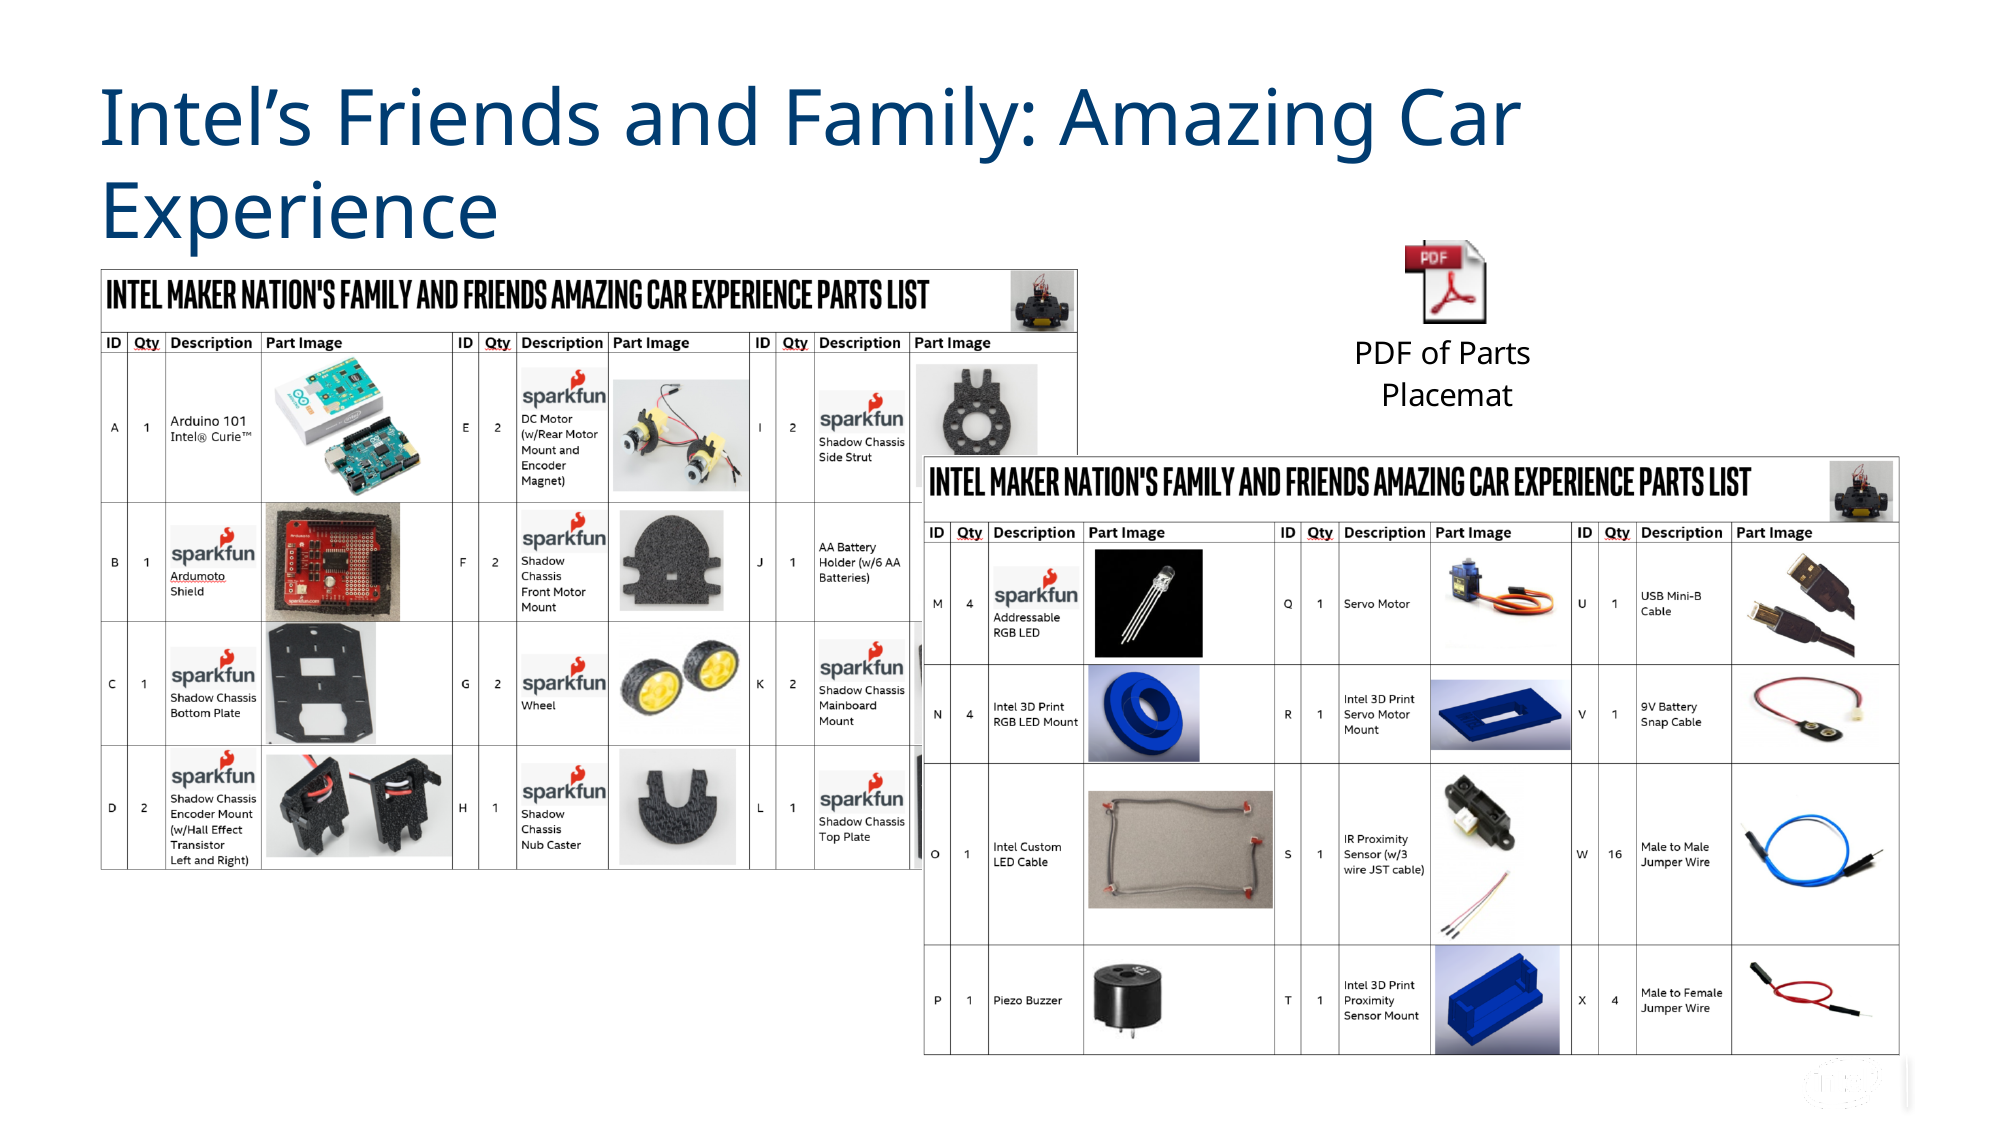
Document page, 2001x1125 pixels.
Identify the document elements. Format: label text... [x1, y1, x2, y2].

picture [99, 269, 1900, 1056]
title Intel’s Friends and Family: Amazing Car Experience Parts Placemat [99, 67, 1900, 258]
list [1321, 239, 1572, 453]
slide_number 44 [1504, 1049, 1956, 1110]
